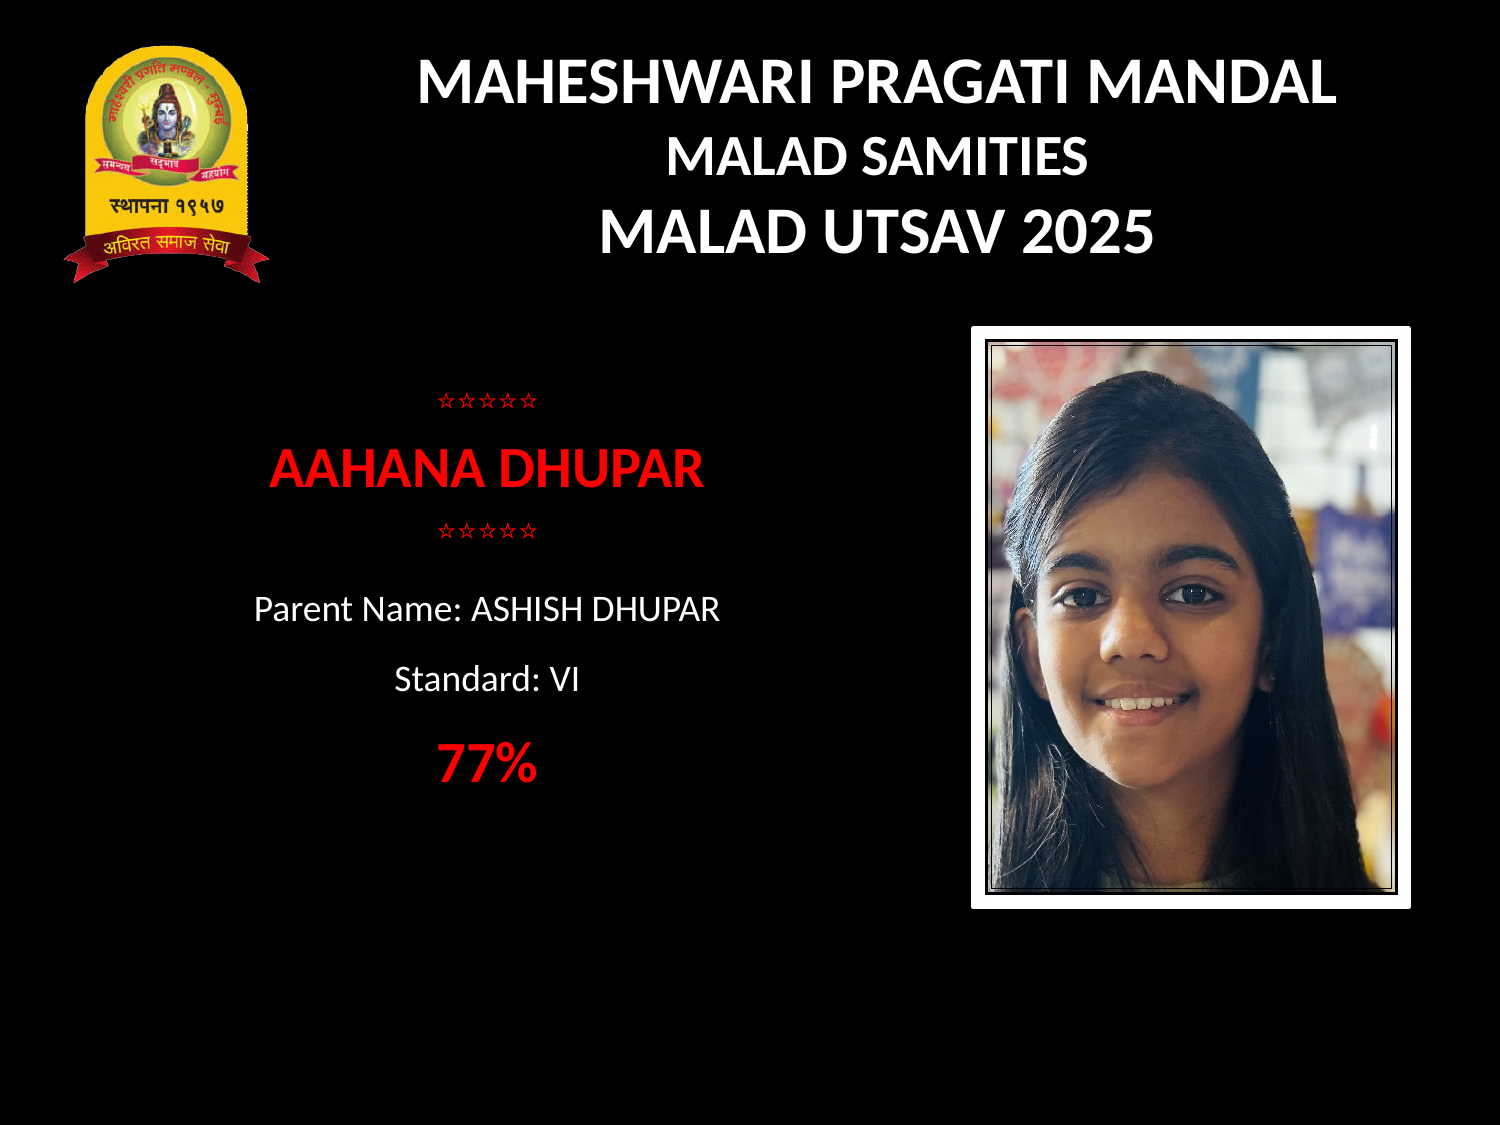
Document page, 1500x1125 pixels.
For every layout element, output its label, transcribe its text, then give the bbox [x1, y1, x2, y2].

text_box MAHESHWARI PRAGATI MANDAL MALAD SAMITIES MALAD UTSAV 2025 [401, 29, 1354, 275]
text_box ⭐⭐⭐⭐⭐ AAHANA DHUPAR ⭐⭐⭐⭐⭐ Parent Name: ASHISH DHUPAR Standard: VI 77% [74, 374, 900, 802]
picture [29, 29, 297, 301]
picture [974, 329, 1408, 907]
